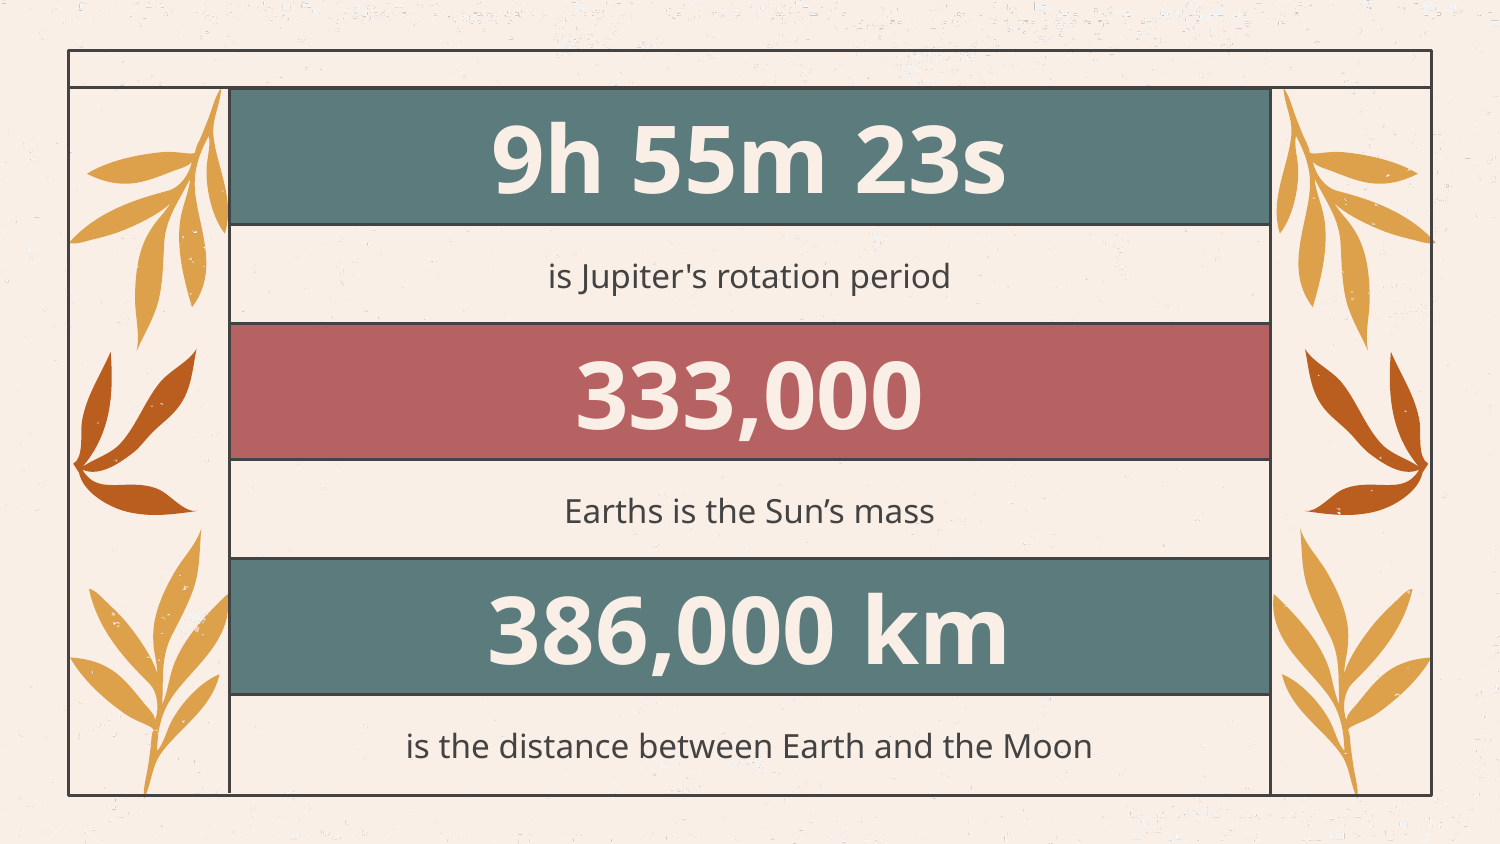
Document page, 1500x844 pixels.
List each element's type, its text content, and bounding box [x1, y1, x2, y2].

subtitle is the distance between Earth and the Moon [229, 694, 1271, 796]
subtitle Earths is the Sun’s mass [229, 459, 1271, 557]
picture [0, 0, 1500, 844]
title 9h 55m 23s [228, 87, 1272, 226]
subtitle is Jupiter's rotation period [229, 224, 1271, 322]
title 333,000 [228, 322, 1272, 461]
title 386,000 km [228, 557, 1272, 696]
